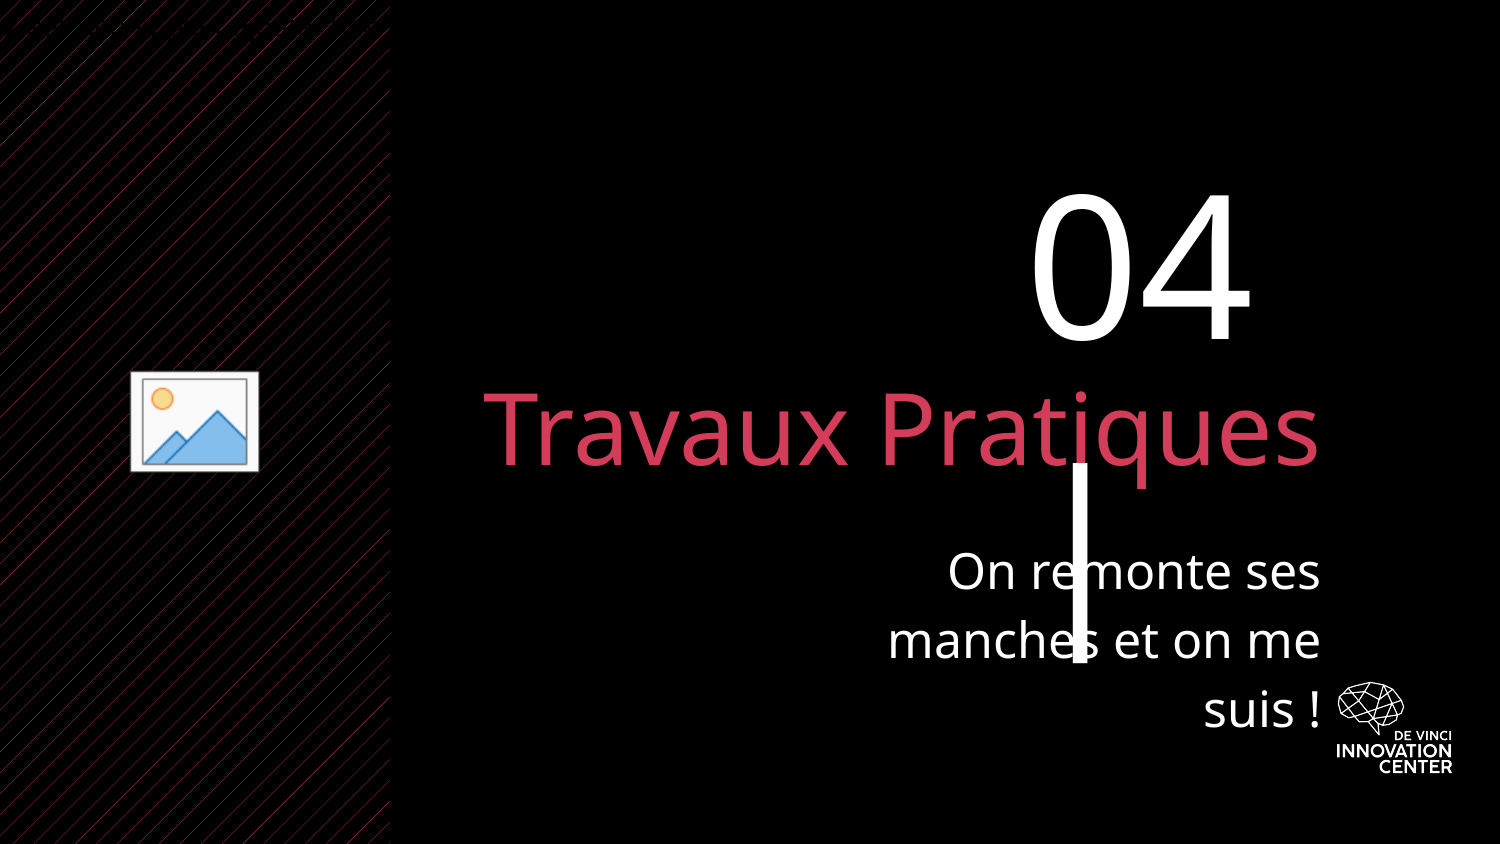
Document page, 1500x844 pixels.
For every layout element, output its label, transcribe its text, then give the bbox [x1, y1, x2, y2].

picture [0, 0, 390, 844]
list 04| [991, 88, 1335, 340]
picture [1320, 656, 1471, 807]
list On remonte ses manches et on me suis ! [725, 515, 1337, 607]
title Travaux Pratiques [390, 350, 1338, 516]
